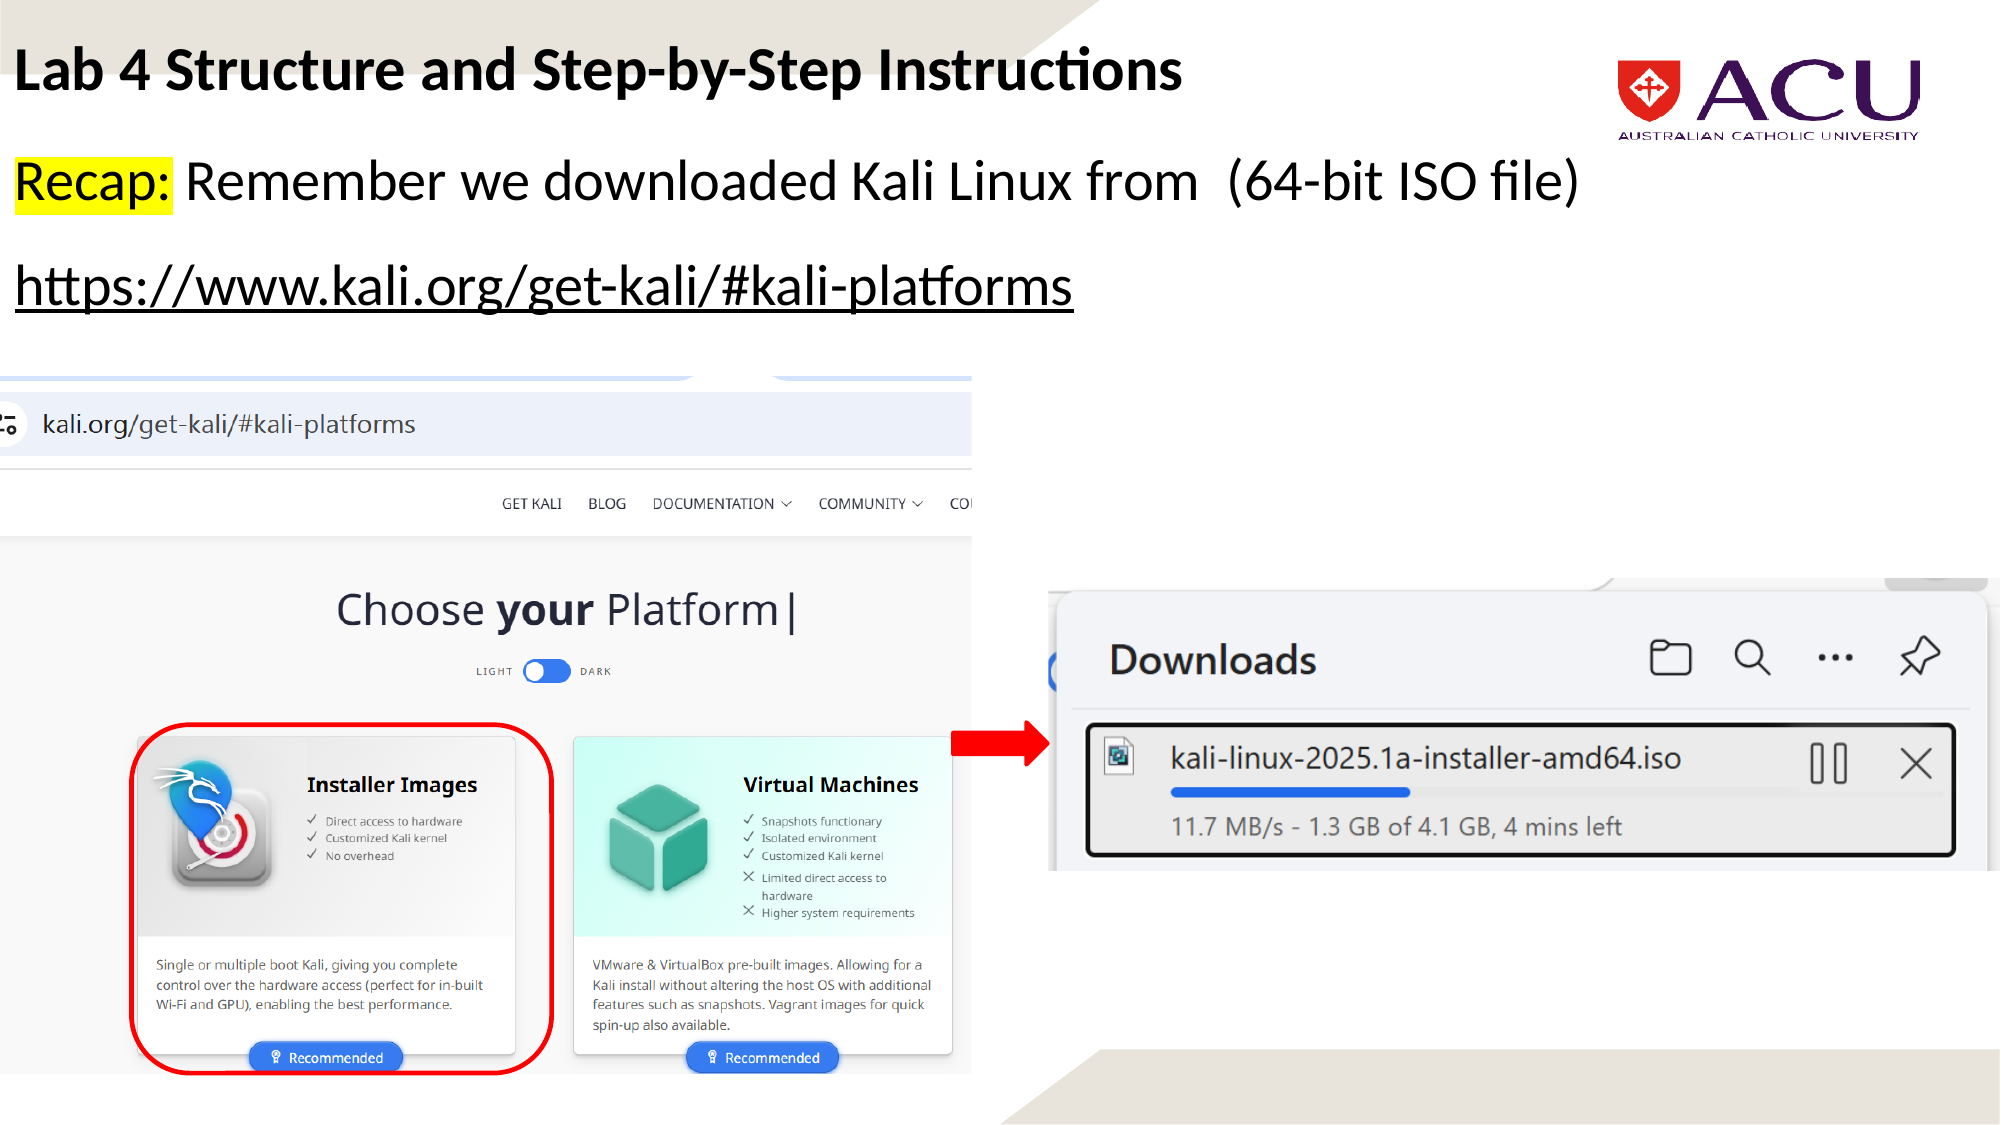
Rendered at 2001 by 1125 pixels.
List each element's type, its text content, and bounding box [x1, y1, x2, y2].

text_box Lab 4 Structure and Step-by-Step Instructions [0, 0, 2000, 99]
picture [0, 376, 972, 1074]
text_box [976, 720, 1042, 767]
text_box Recap: Remember we downloaded Kali Linux from (64-bit ISO file) https://www.kali.org/get-kali/#kali-platforms [0, 99, 2000, 325]
picture [1048, 578, 2000, 872]
